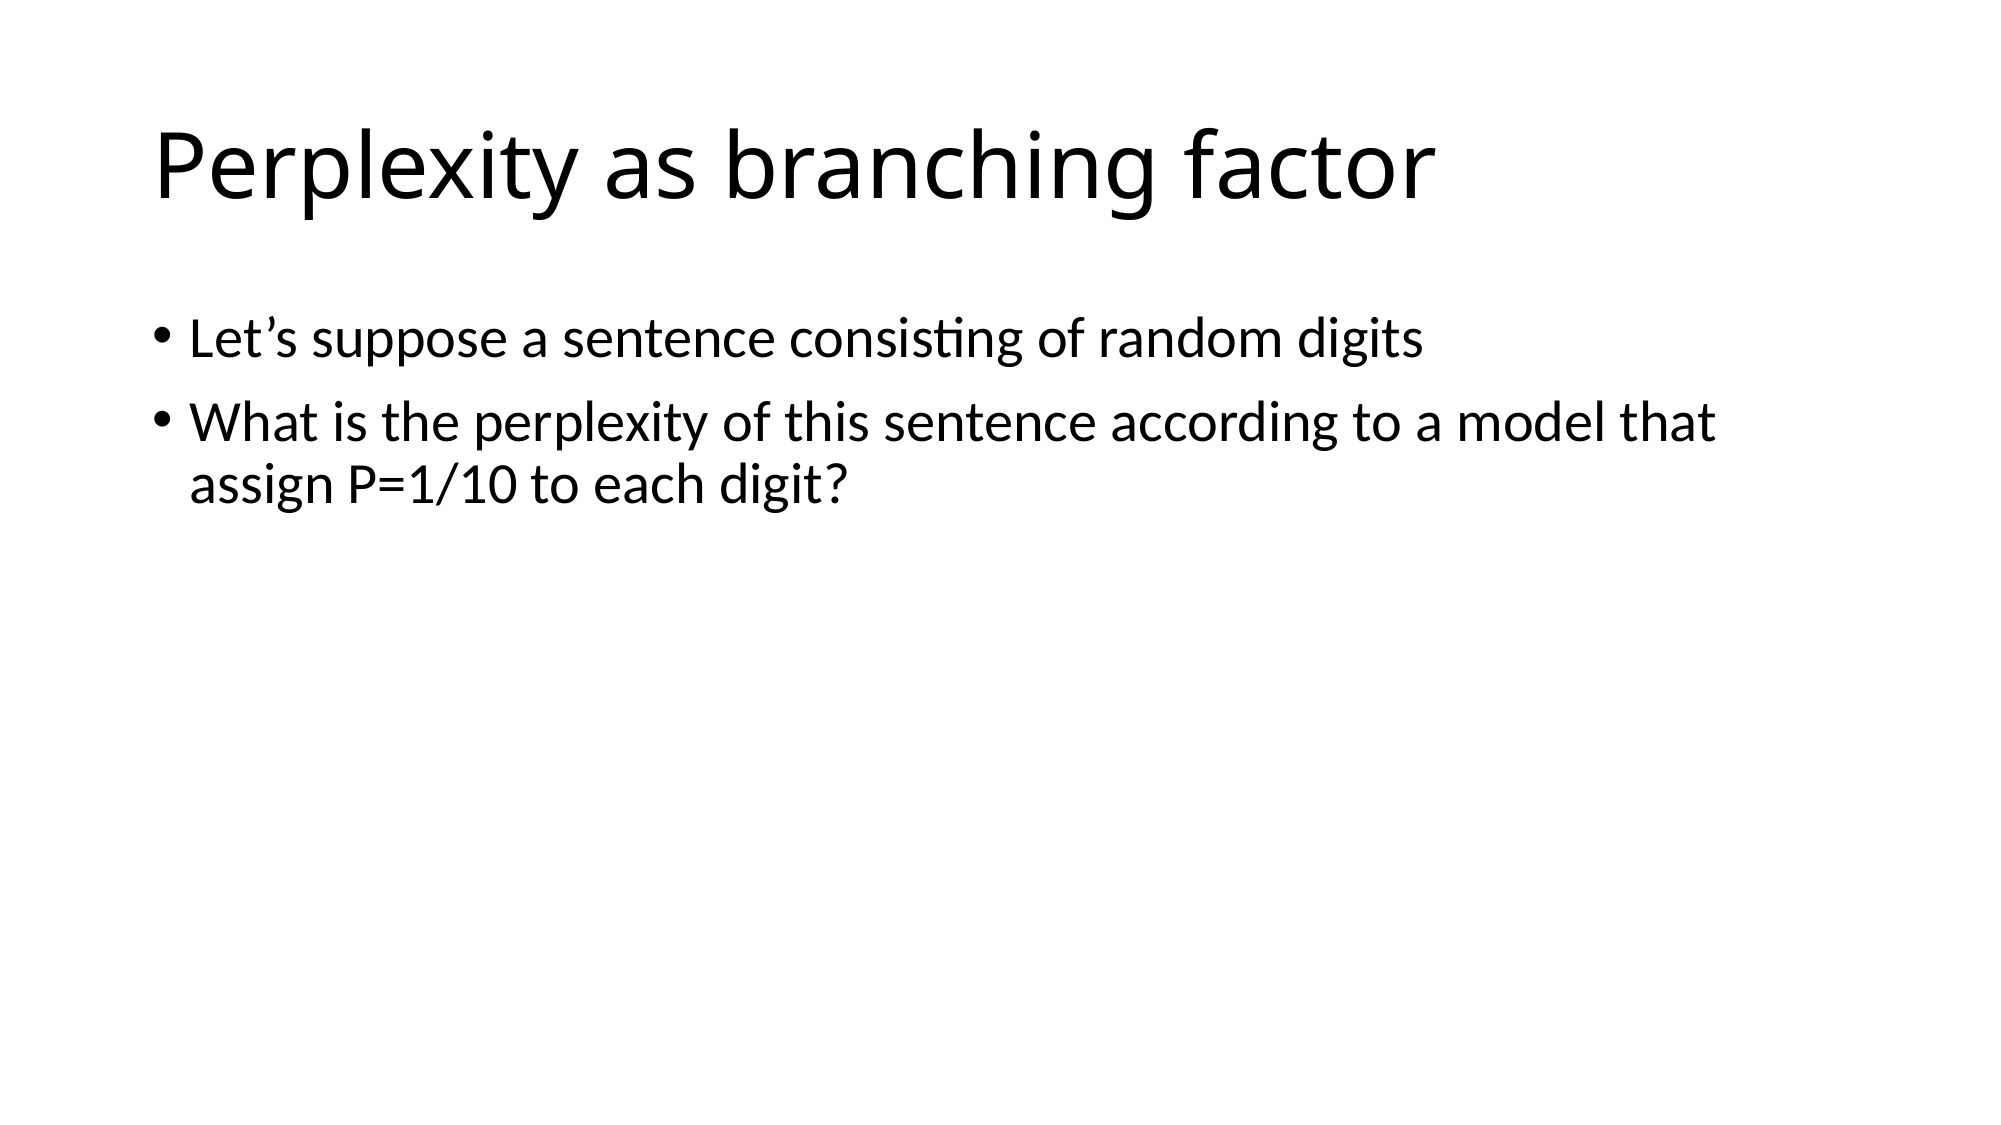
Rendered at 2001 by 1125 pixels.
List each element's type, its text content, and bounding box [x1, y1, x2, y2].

title Perplexity as branching factor [137, 59, 1863, 278]
list Let’s suppose a sentence consisting of random digits What is the perplexity of this sentence according to a model that assign P=1/10 to each digit? [137, 299, 1863, 1014]
